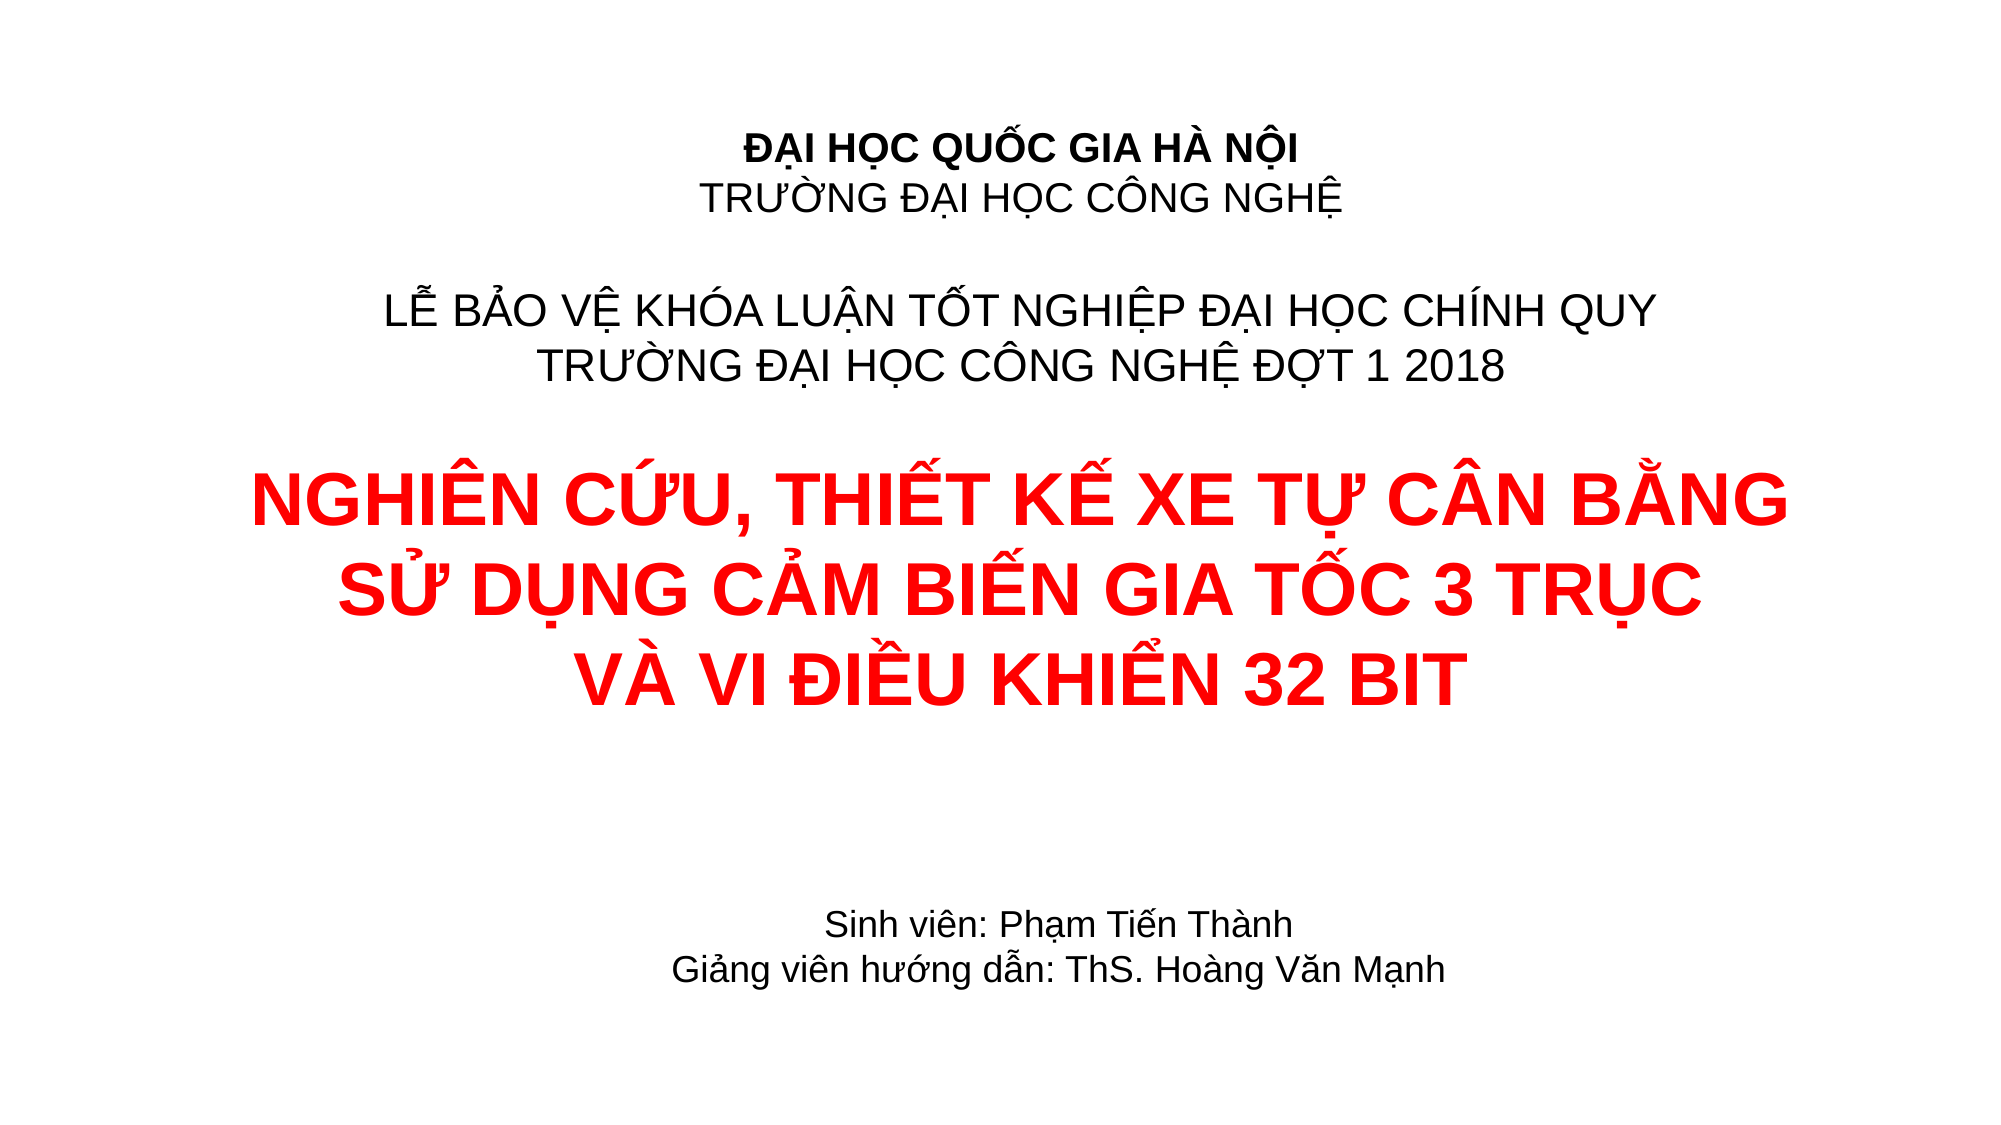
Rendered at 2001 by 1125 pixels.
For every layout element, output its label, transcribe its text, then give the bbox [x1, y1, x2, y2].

text_box ĐẠI HỌC QUỐC GIA HÀ NỘI TRƯỜNG ĐẠI HỌC CÔNG NGHỆ LỄ BẢO VỆ KHÓA LUẬN TỐT NGHIỆP ĐẠI HỌC CHÍNH QUY TRƯỜNG ĐẠI HỌC CÔNG NGHỆ ĐỢT 1 2018 NGHIÊN CỨU, THIẾT KẾ XE TỰ CÂN BẰNG SỬ DỤNG CẢM BIẾN GIA TỐC 3 TRỤC VÀ VI ĐIỀU KHIỂN 32 BIT Sinh viên: Phạm Tiến Thành Giảng viên hướng dẫn: ThS. Hoàng Văn Mạnh [139, 112, 1903, 998]
